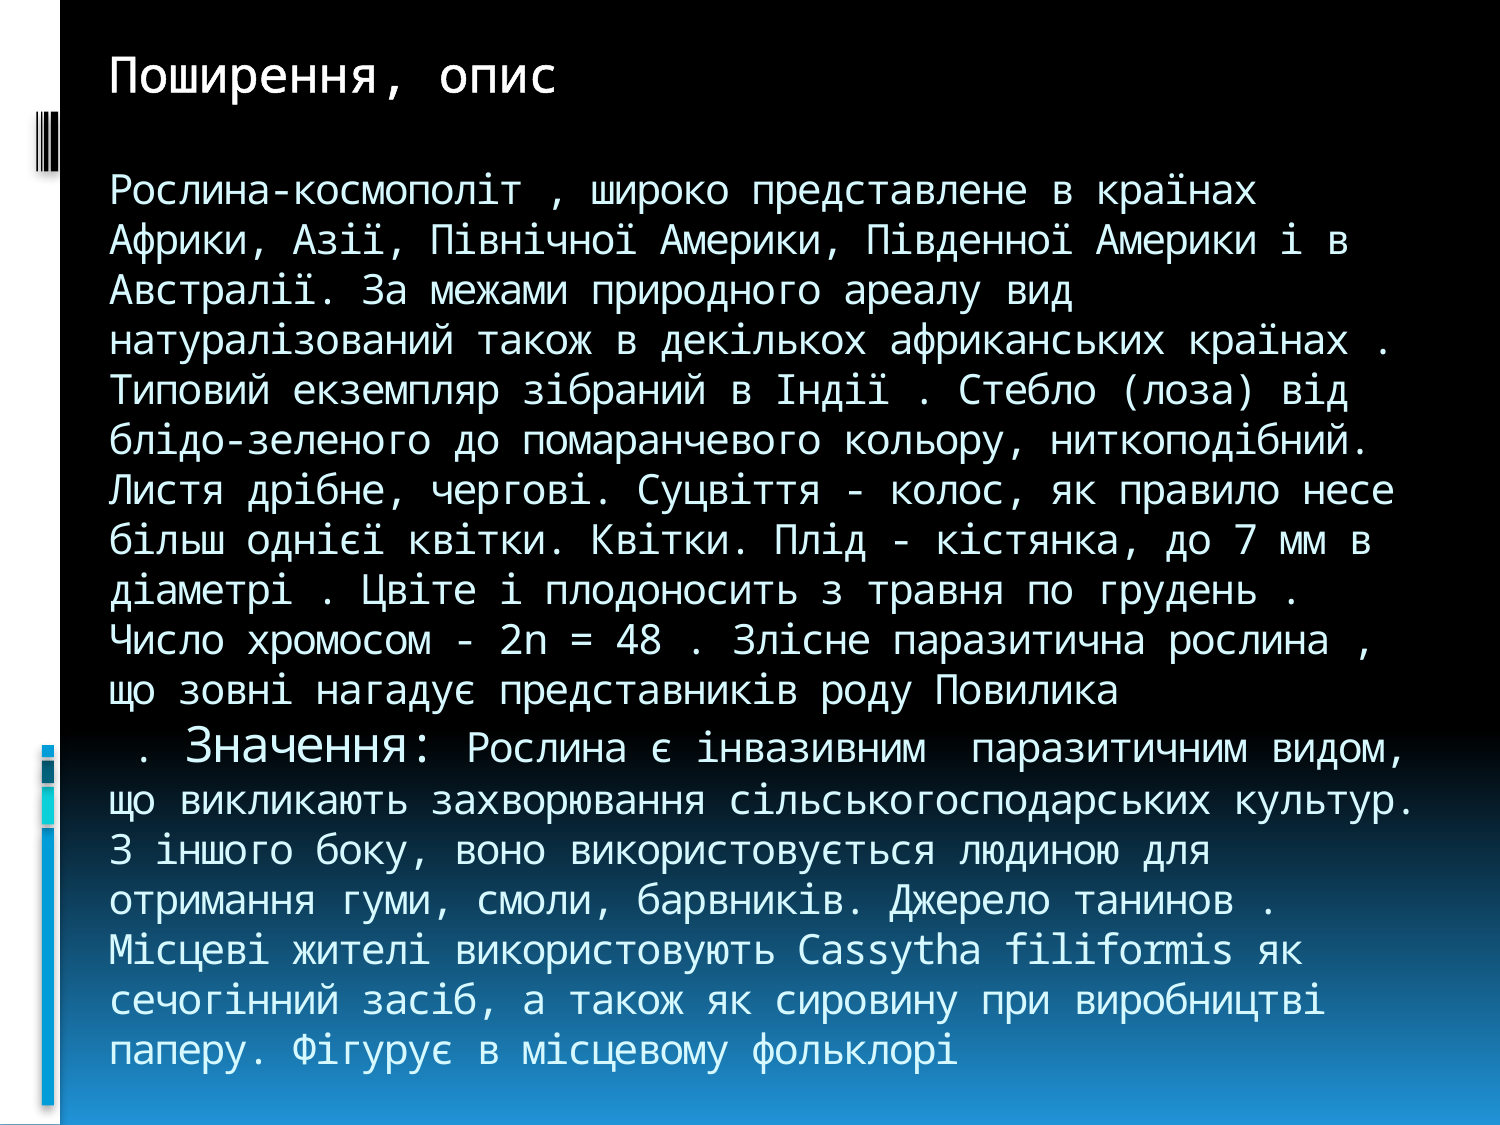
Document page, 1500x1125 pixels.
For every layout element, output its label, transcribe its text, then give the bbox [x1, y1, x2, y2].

title Поширення, опис Рослина-космополіт , широко представлене в країнах Африки, Азії, Північної Америки, Південної Америки і в Австралії. За межами природного ареалу вид натуралізований також в декількох африканських країнах . Типовий екземпляр зібраний в Індії . Стебло (лоза) від блідо-зеленого до помаранчевого кольору, ниткоподібний. Листя дрібне, чергові. Суцвіття - колос, як правило несе більш однієї квітки. Квітки. Плід - кістянка, до 7 мм в діаметрі . Цвіте і плодоносить з травня по грудень . Число хромосом - 2n = 48 . Злісне паразитична рослина , що зовні нагадує представників роду Повилика . Значення: Рослина є інвазивним паразитичним видом, що викликають захворювання сільськогосподарських культур. З іншого боку, воно використовується людиною для отримання гуми, смоли, барвників. Джерело танинов . Місцеві жителі використовують Cassytha filiformis як сечогінний засіб, а також як сировину при виробництві паперу. Фігурує в місцевому фольклорі [93, 35, 1454, 1067]
